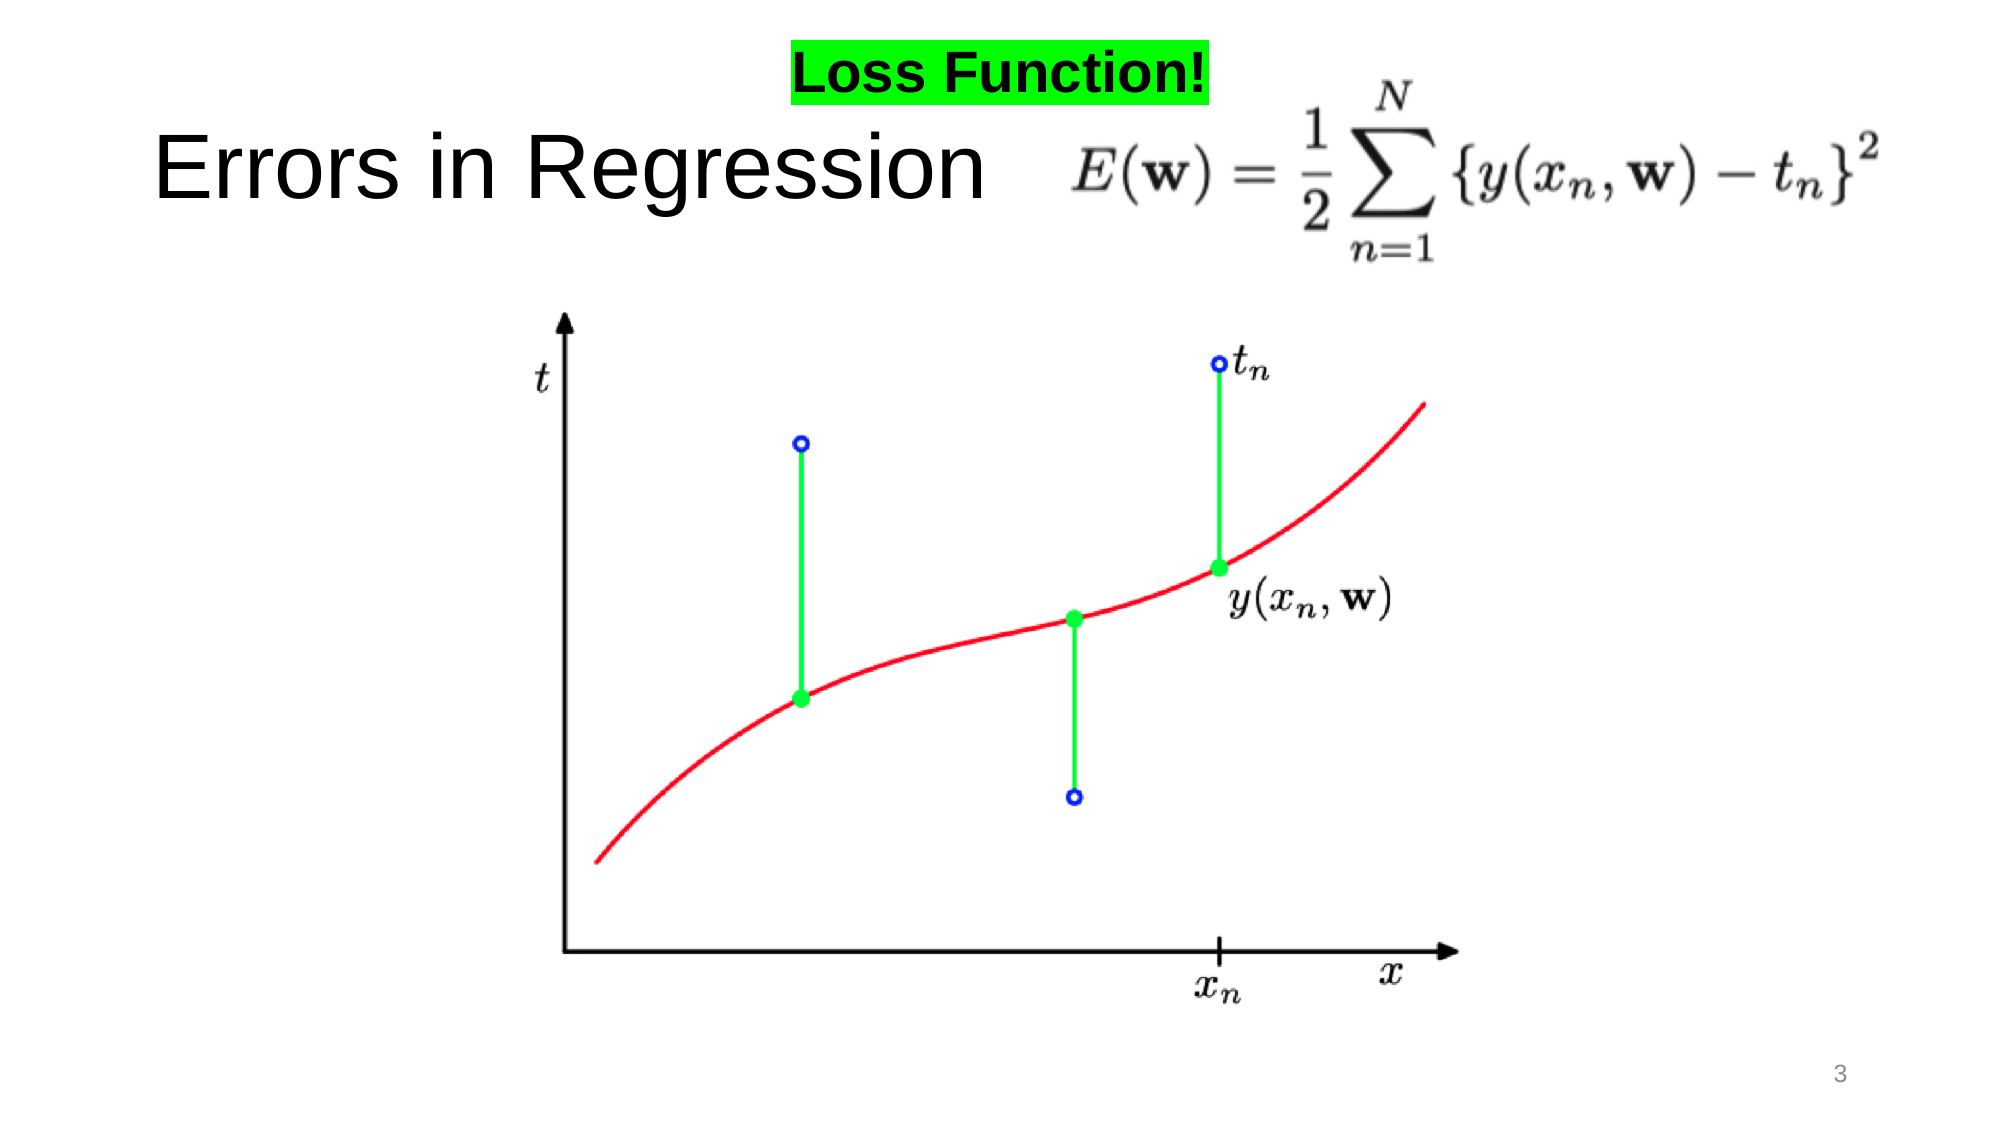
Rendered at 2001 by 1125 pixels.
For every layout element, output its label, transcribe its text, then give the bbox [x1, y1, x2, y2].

picture [1052, 56, 1897, 278]
title Errors in Regression [137, 59, 1052, 278]
text_box Loss Function! [776, 26, 1224, 112]
slide_number 3 [1412, 1042, 1863, 1103]
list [525, 299, 1475, 1014]
